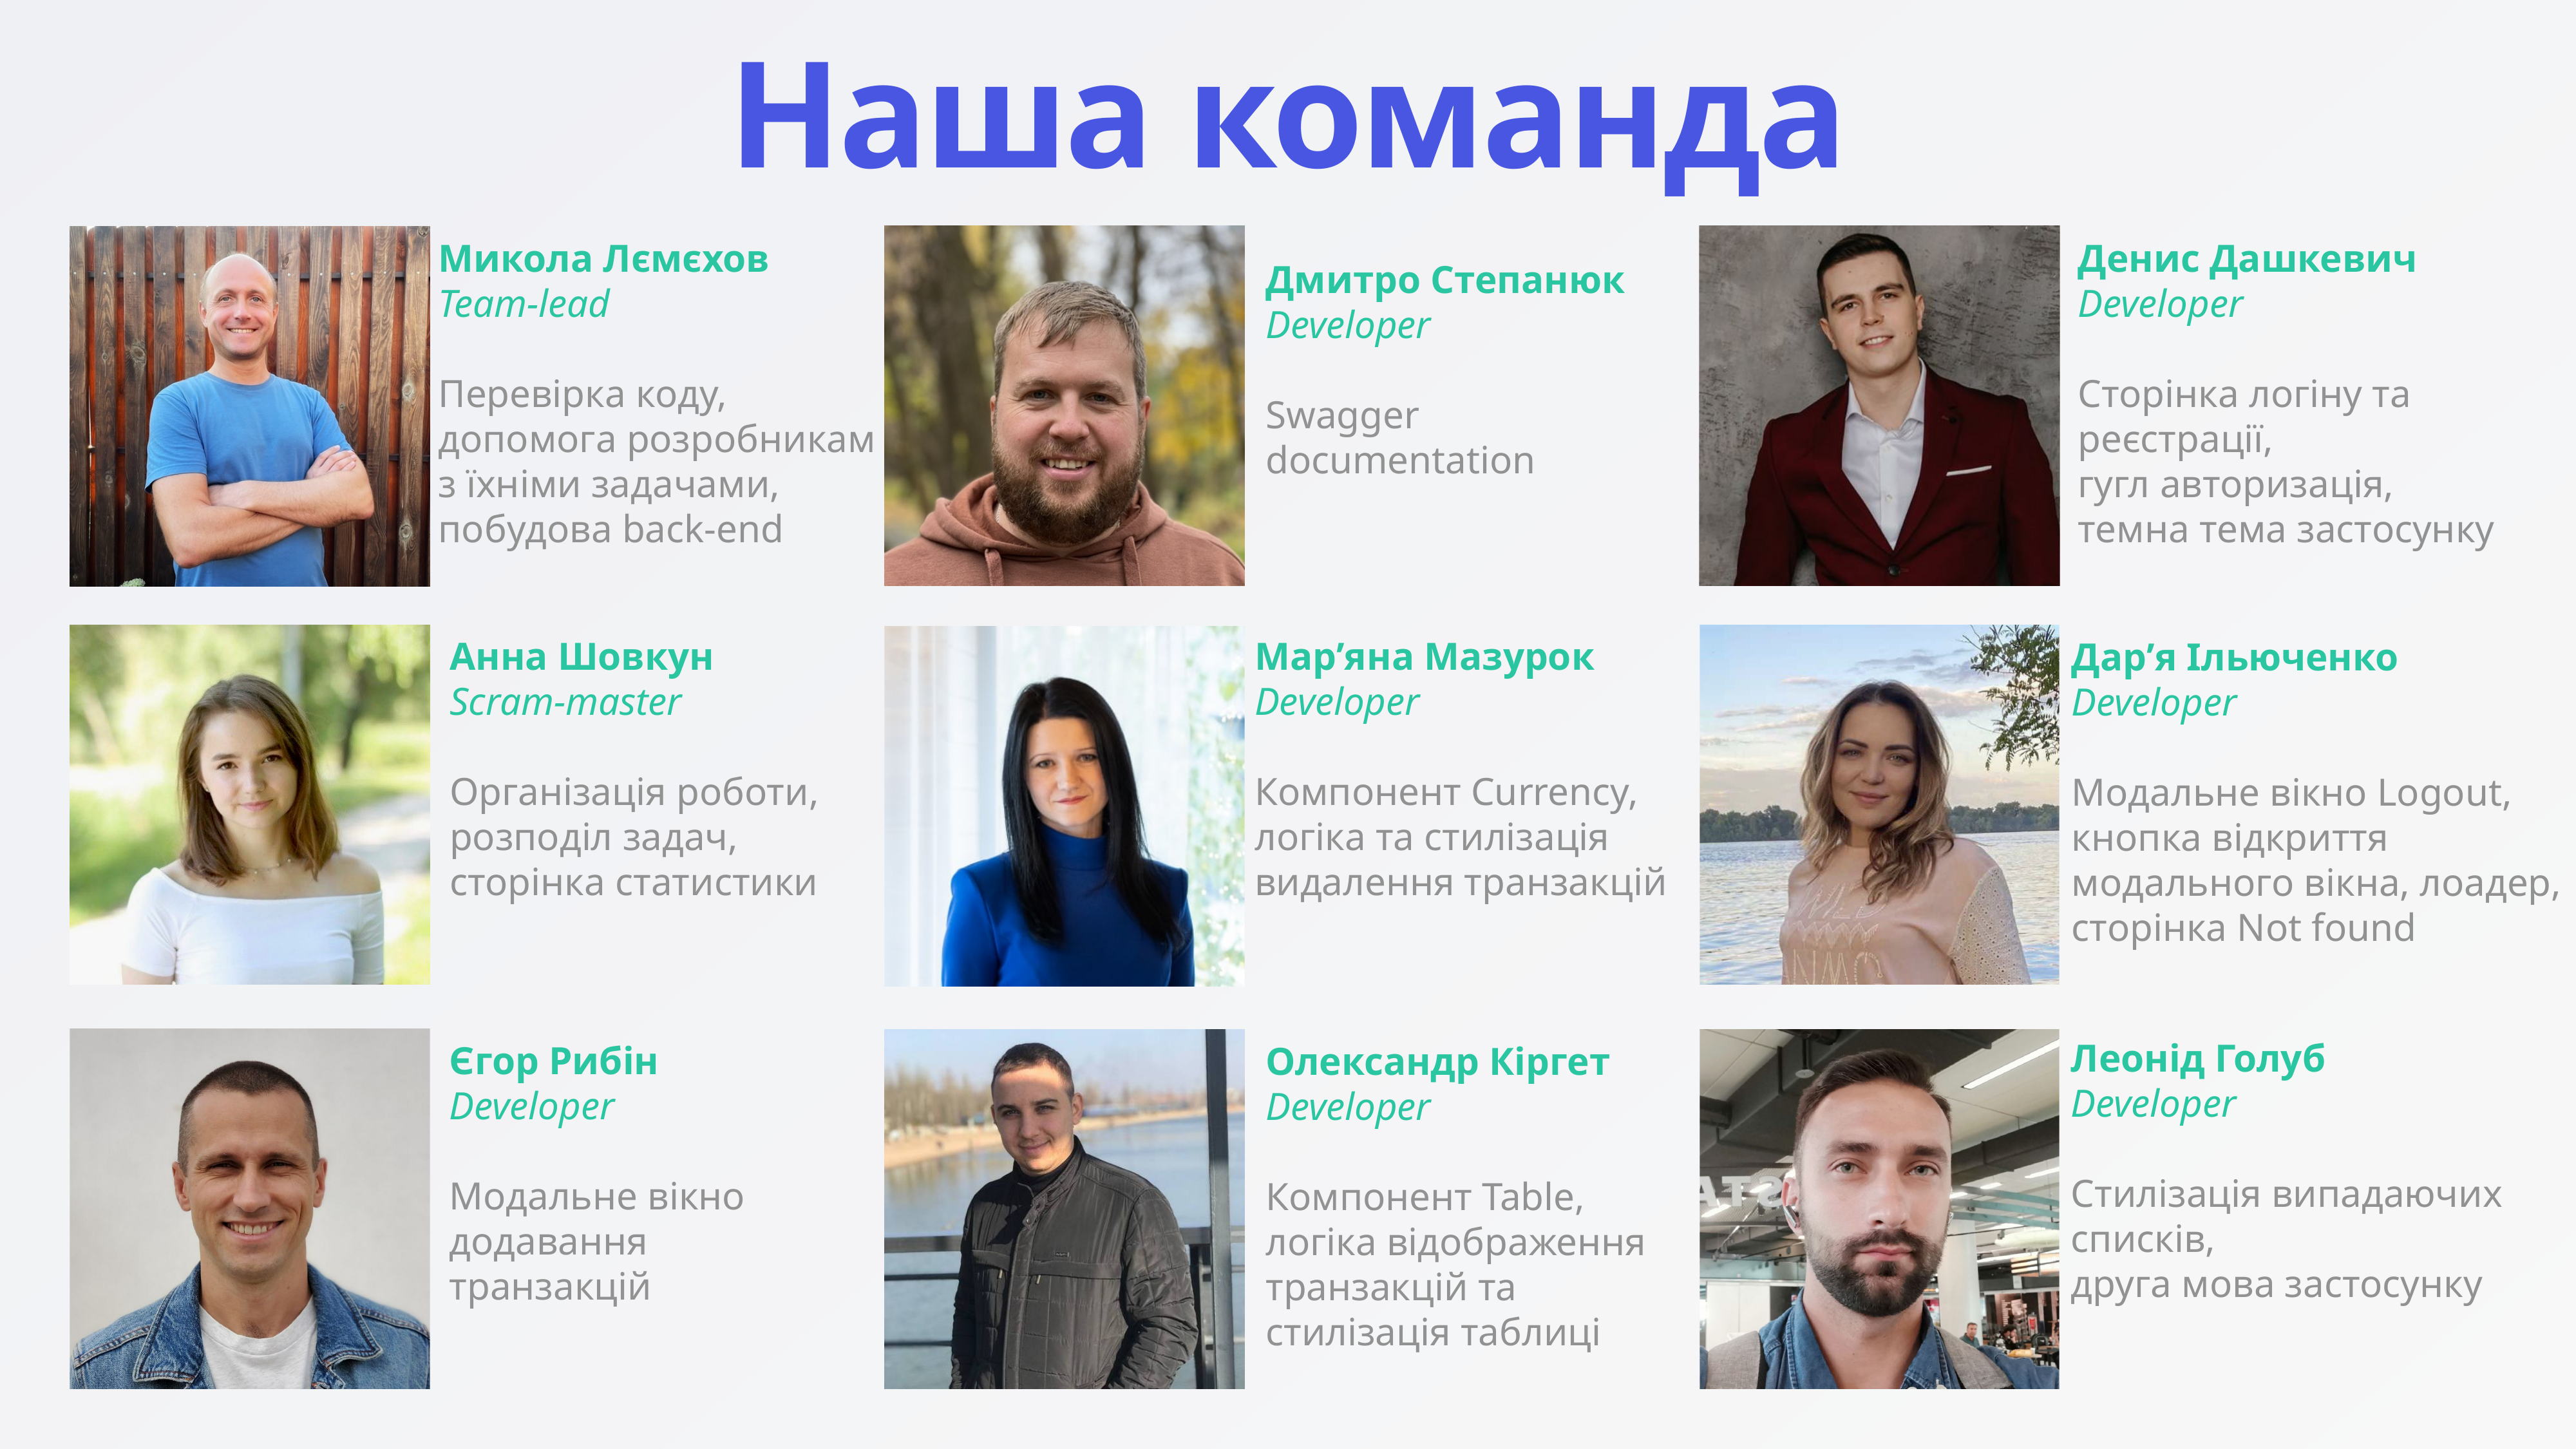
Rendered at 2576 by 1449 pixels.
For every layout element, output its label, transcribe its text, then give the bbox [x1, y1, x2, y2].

text_box Єгор Рибін Developer Модальне вікно додавання транзакцій [444, 1031, 761, 1313]
text_box Леонід Голуб Developer Стилізація випадаючих списків, друга мова застосунку [2065, 1028, 2518, 1311]
picture [70, 226, 430, 587]
text_box Денис Дашкевич Developer Сторінка логіну та реєстрації, гугл авторизація, темна тема застосунку [2072, 229, 2500, 556]
text_box Анна Шовкун Scram-master Організація роботи, розподіл задач, сторінка статистики [444, 627, 825, 909]
text_box Дмитро Степанюк Developer Swagger documentation [1260, 251, 1631, 487]
picture [884, 225, 1245, 586]
text_box Марʼяна Мазурок Developer Компонент Currency, логіка та стилізація видалення транзакцій [1249, 627, 1672, 909]
picture [1700, 1029, 2060, 1389]
text_box Микола Лємєхов Team-lead Перевірка коду, допомога розробникам з їхніми задачами, побудова back-end [433, 229, 882, 556]
picture [1698, 225, 2060, 586]
picture [70, 1028, 430, 1390]
text_box Олександр Кіргет Developer Компонент Table, логіка відображення транзакцій та стилізація таблиці [1260, 1032, 1662, 1359]
text_box Дарʼя Ільюченко Developer Модальне вікно Logout, кнопка відкриття модального вікна, лоадер, cторінка Not found [2066, 627, 2567, 954]
picture [884, 1028, 1245, 1389]
picture [884, 626, 1245, 987]
title Наша команда [127, 0, 2449, 202]
picture [1700, 625, 2060, 985]
picture [70, 625, 430, 985]
